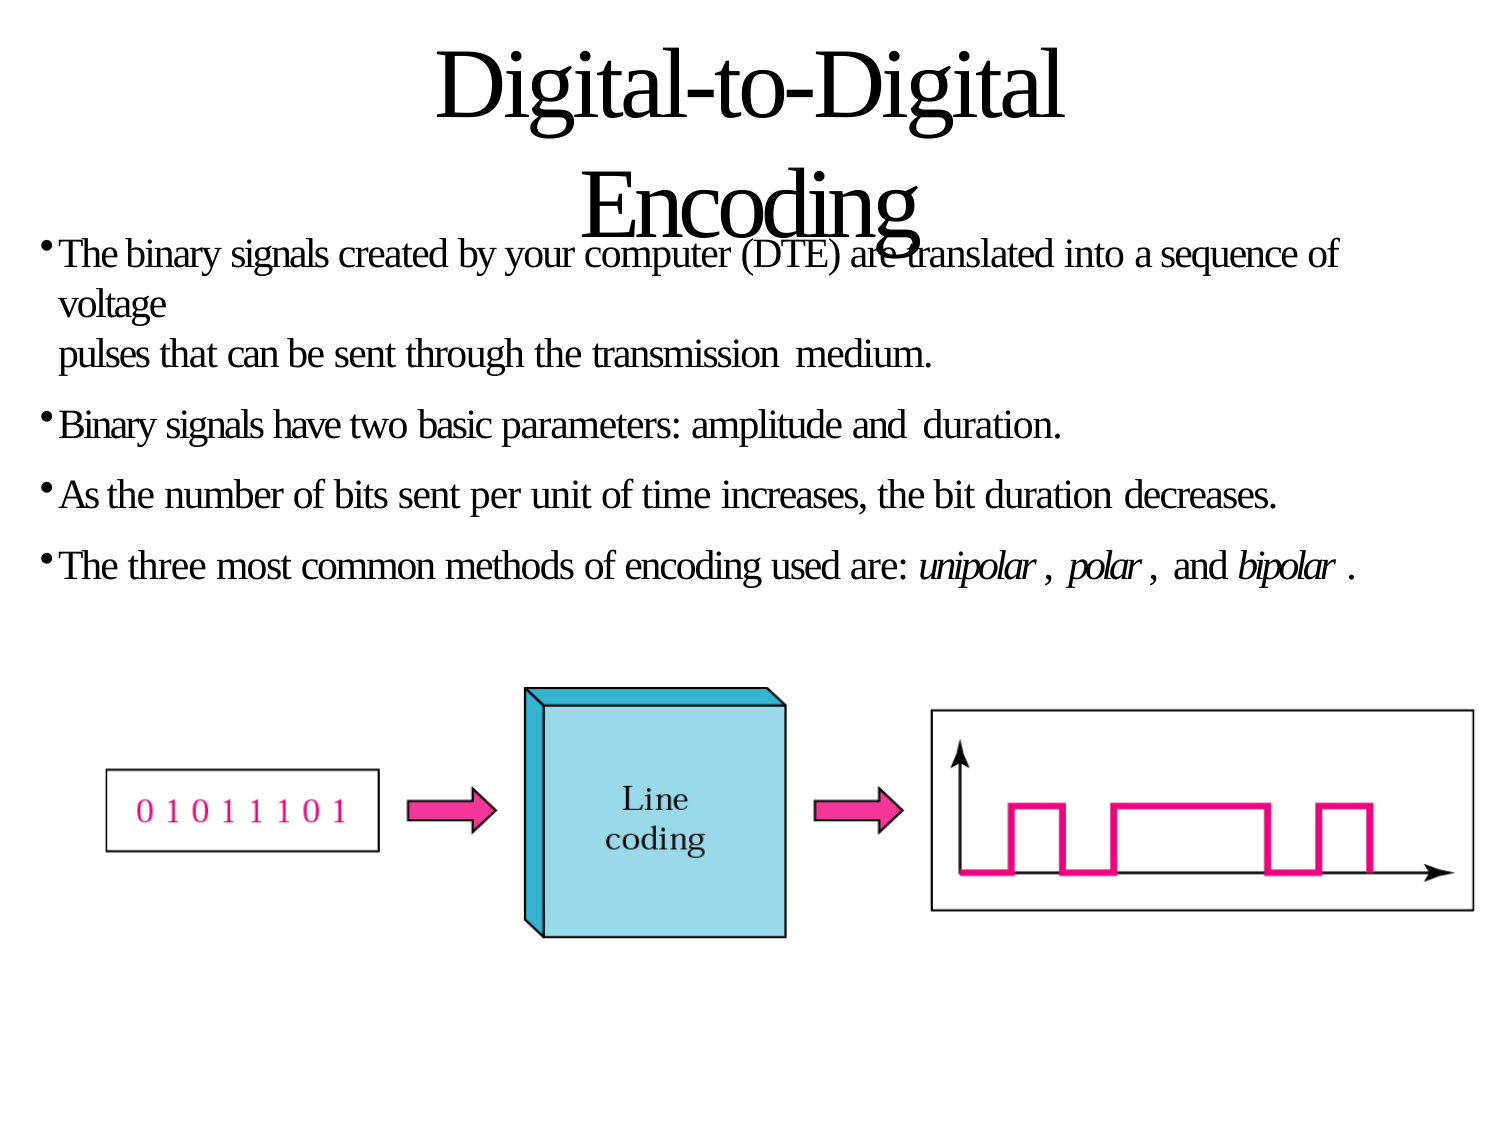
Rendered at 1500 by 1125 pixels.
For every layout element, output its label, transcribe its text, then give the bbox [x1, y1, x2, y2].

text_box [105, 687, 1475, 939]
title Digital-to-Digital Encoding [253, 15, 1247, 223]
text_box The binary signals created by your computer (DTE) are translated into a sequence of voltage pulses that can be sent through the transmission medium. Binary signals have two basic parameters: amplitude and duration. As the number of bits sent per unit of time increases, the bit duration decreases. The three most common methods of encoding used are: unipolar , polar , and bipolar . [37, 223, 1444, 589]
